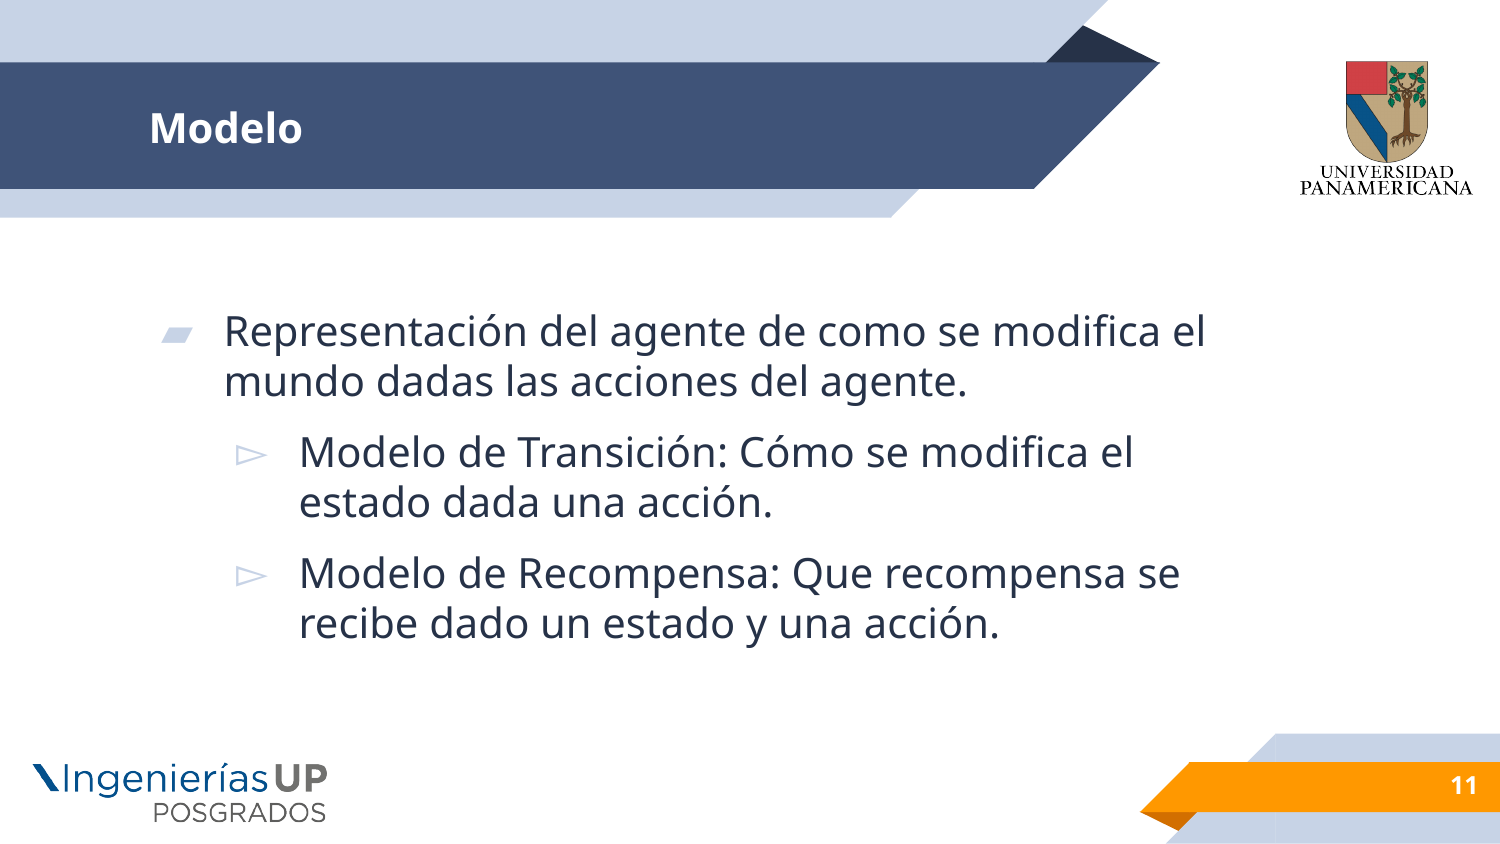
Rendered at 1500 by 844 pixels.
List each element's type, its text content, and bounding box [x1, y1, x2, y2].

picture [15, 737, 344, 844]
picture [1286, 44, 1490, 210]
slide_number 11 [1249, 760, 1494, 813]
list Representación del agente de como se modifica el mundo dadas las acciones del agente. Modelo de Transición: Cómo se modifica el estado dada una acción. Modelo de Recompensa: Que recompensa se recibe dado un estado y una acción. [133, 217, 1282, 734]
title Modelo [133, 64, 1035, 190]
